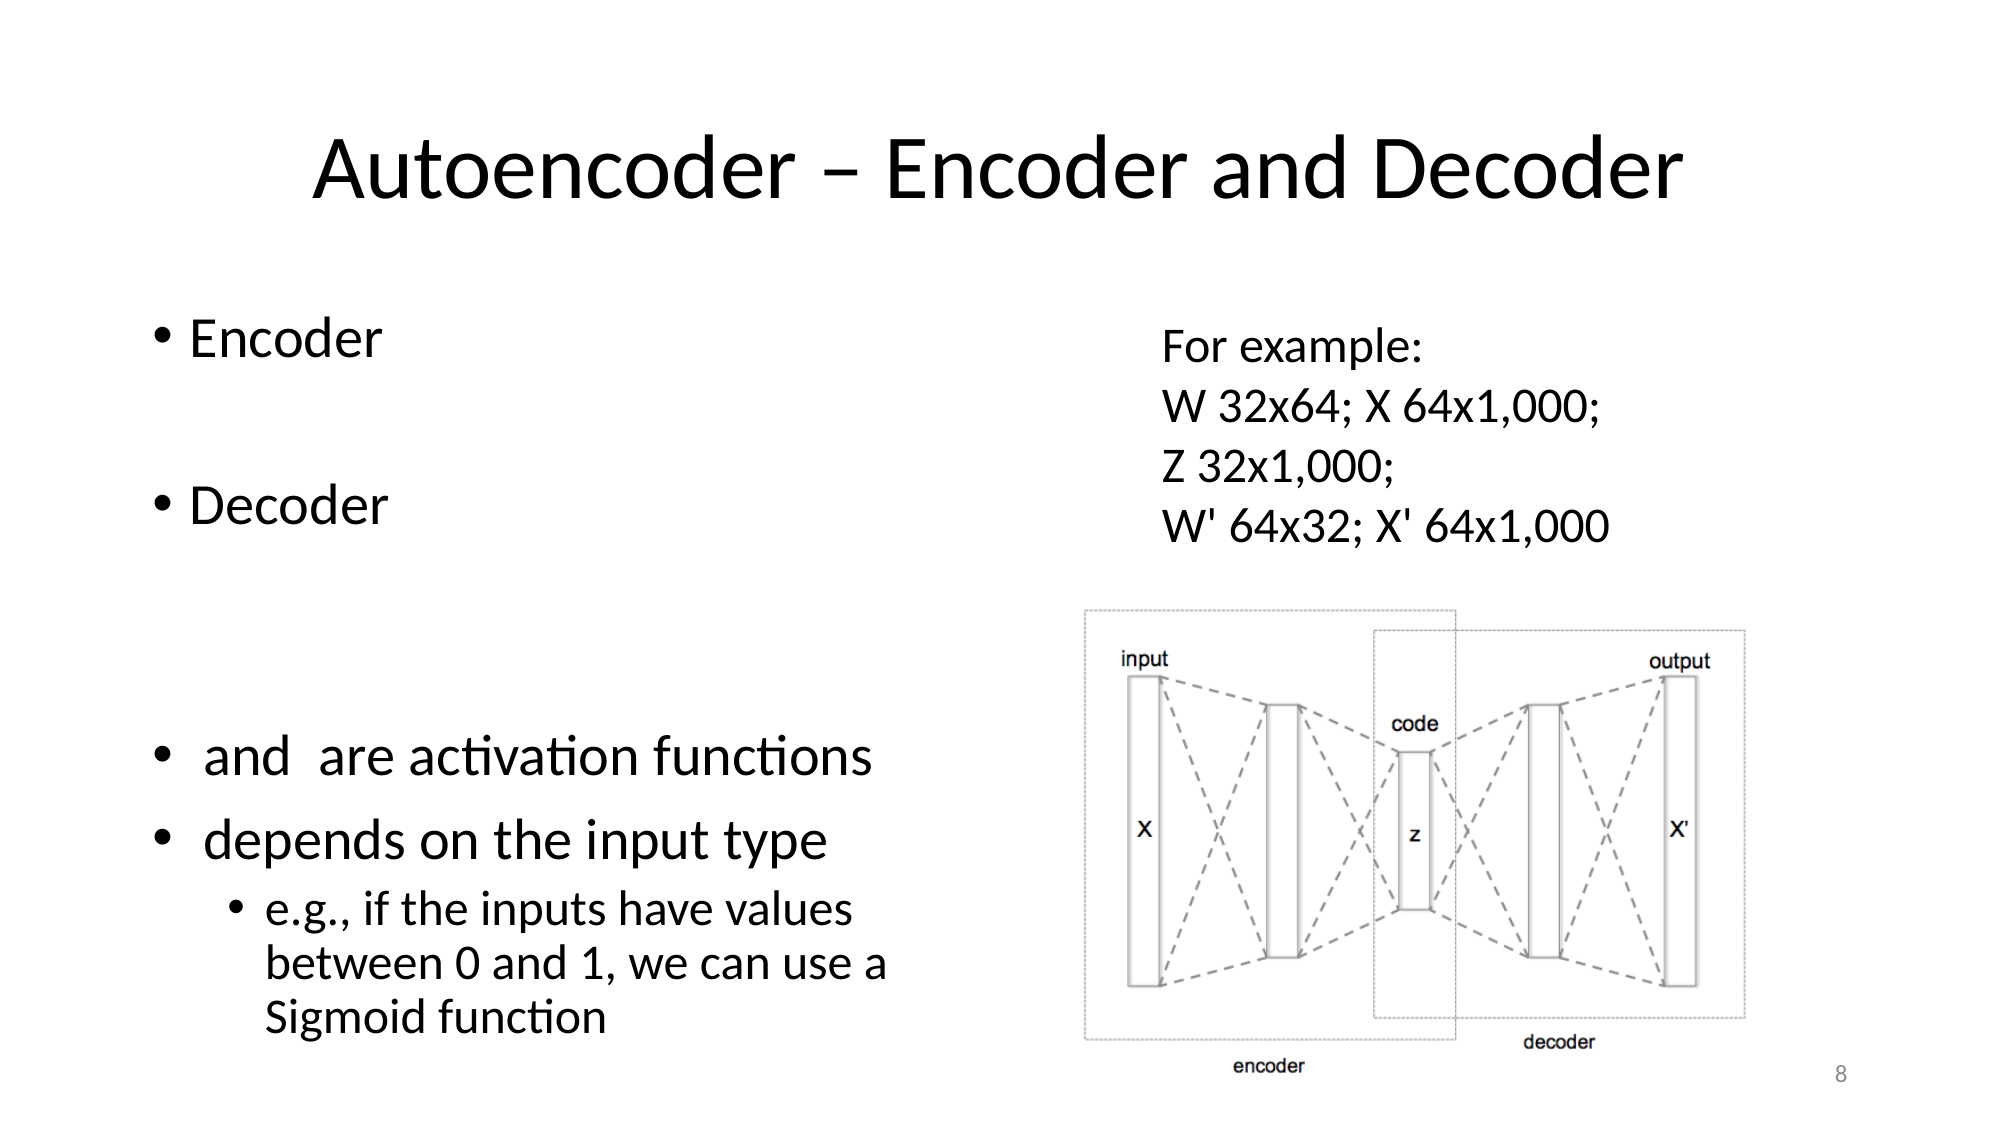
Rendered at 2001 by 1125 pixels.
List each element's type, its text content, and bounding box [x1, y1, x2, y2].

title Autoencoder – Encoder and Decoder [137, 59, 1863, 278]
picture [1027, 549, 1798, 1125]
slide_number 8 [1798, 1042, 1863, 1103]
text_box For example: W 32x64; X 64x1,000; Z 32x1,000; W' 64x32; X' 64x1,000 [1147, 304, 1740, 549]
